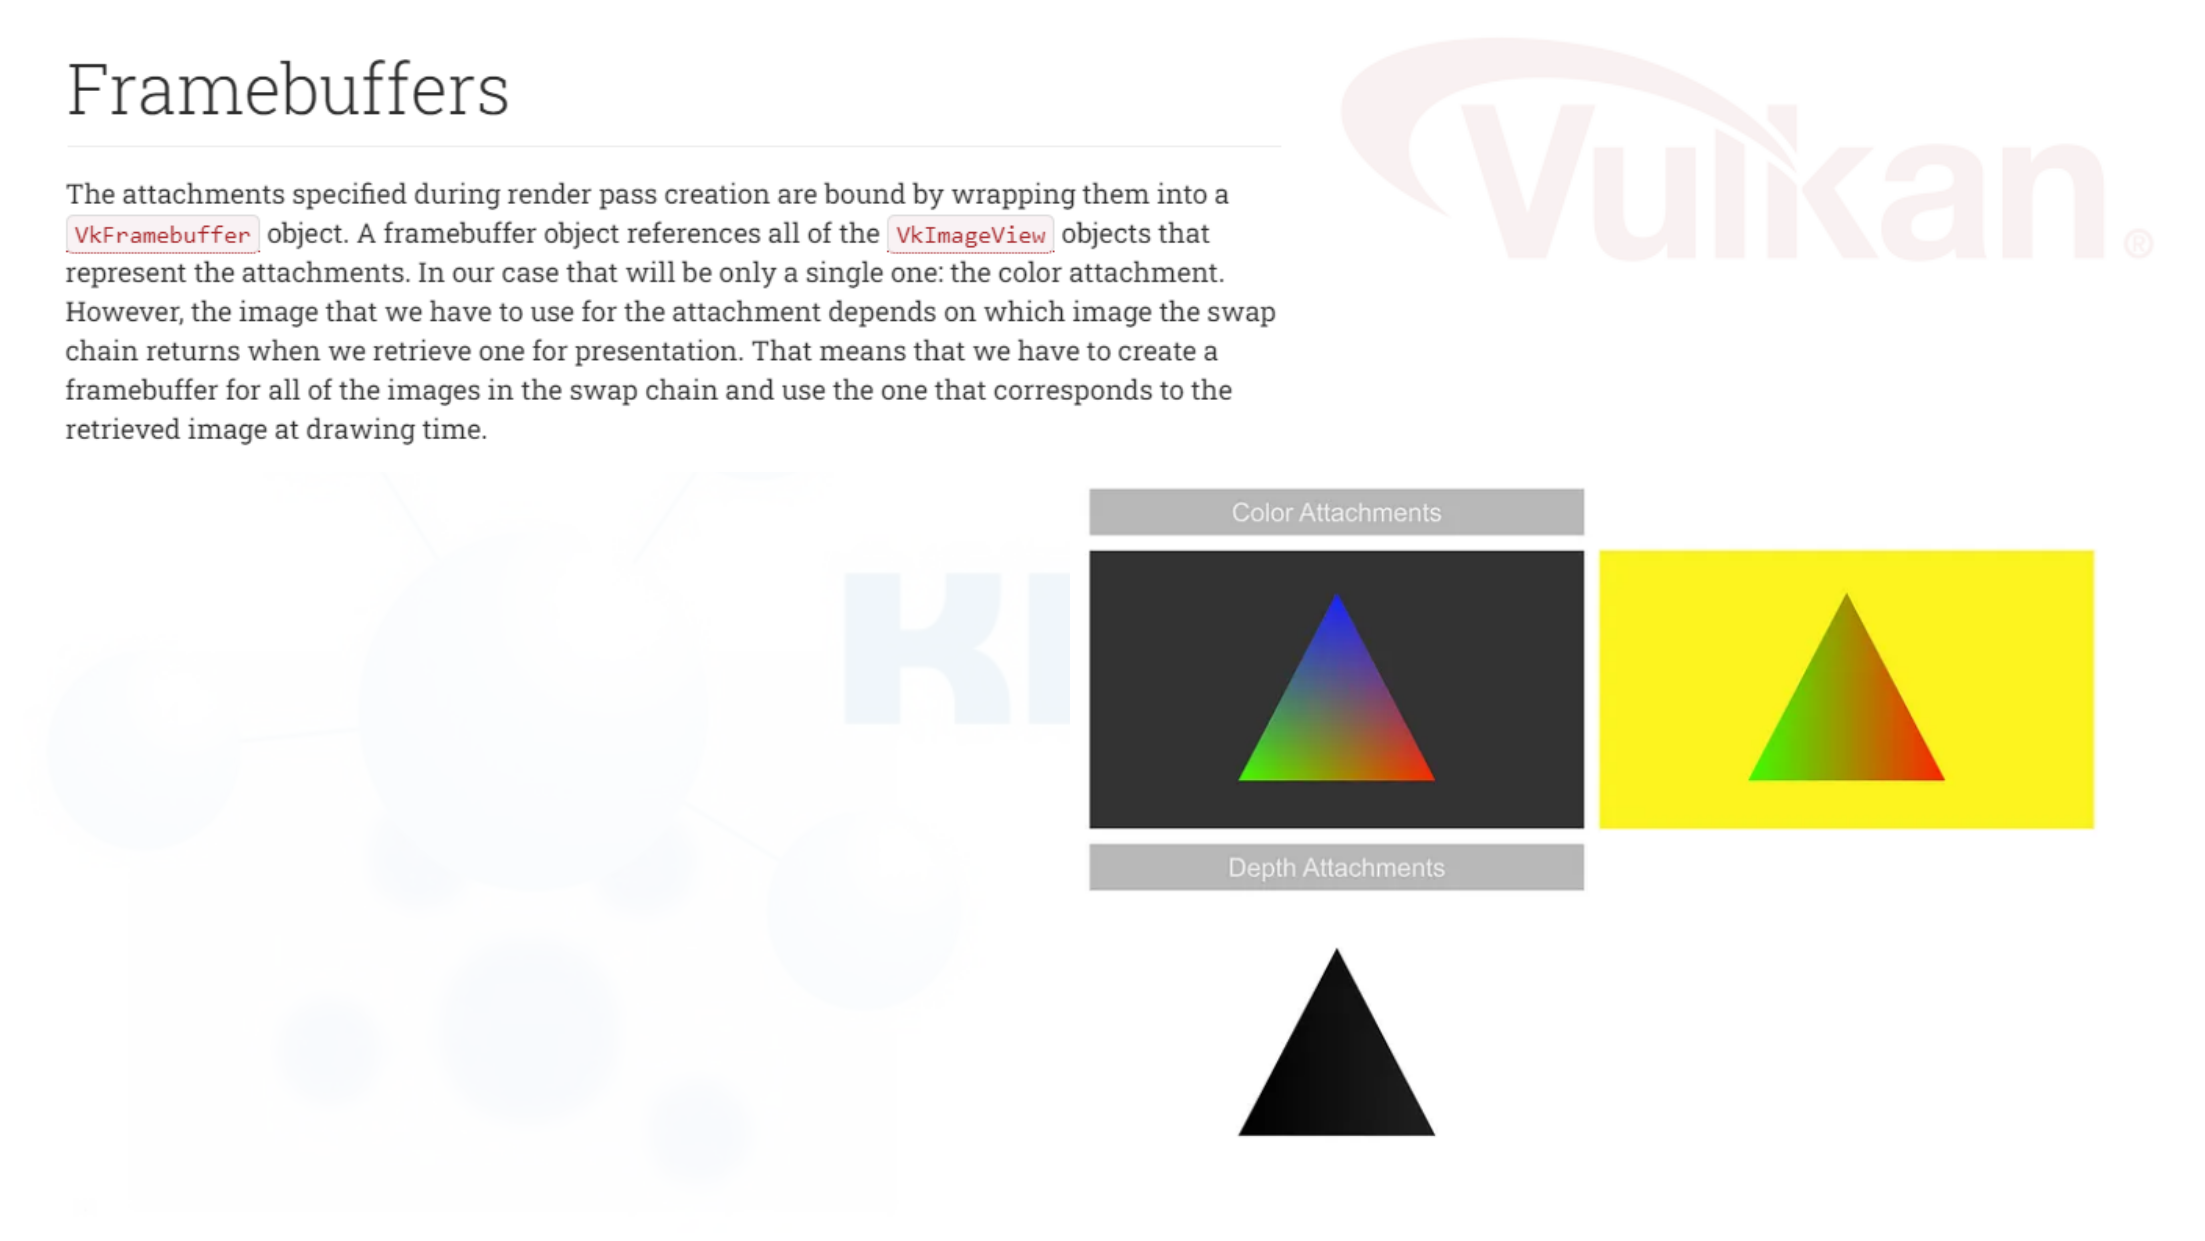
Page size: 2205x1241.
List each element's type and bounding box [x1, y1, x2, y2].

picture [57, 22, 2114, 1162]
